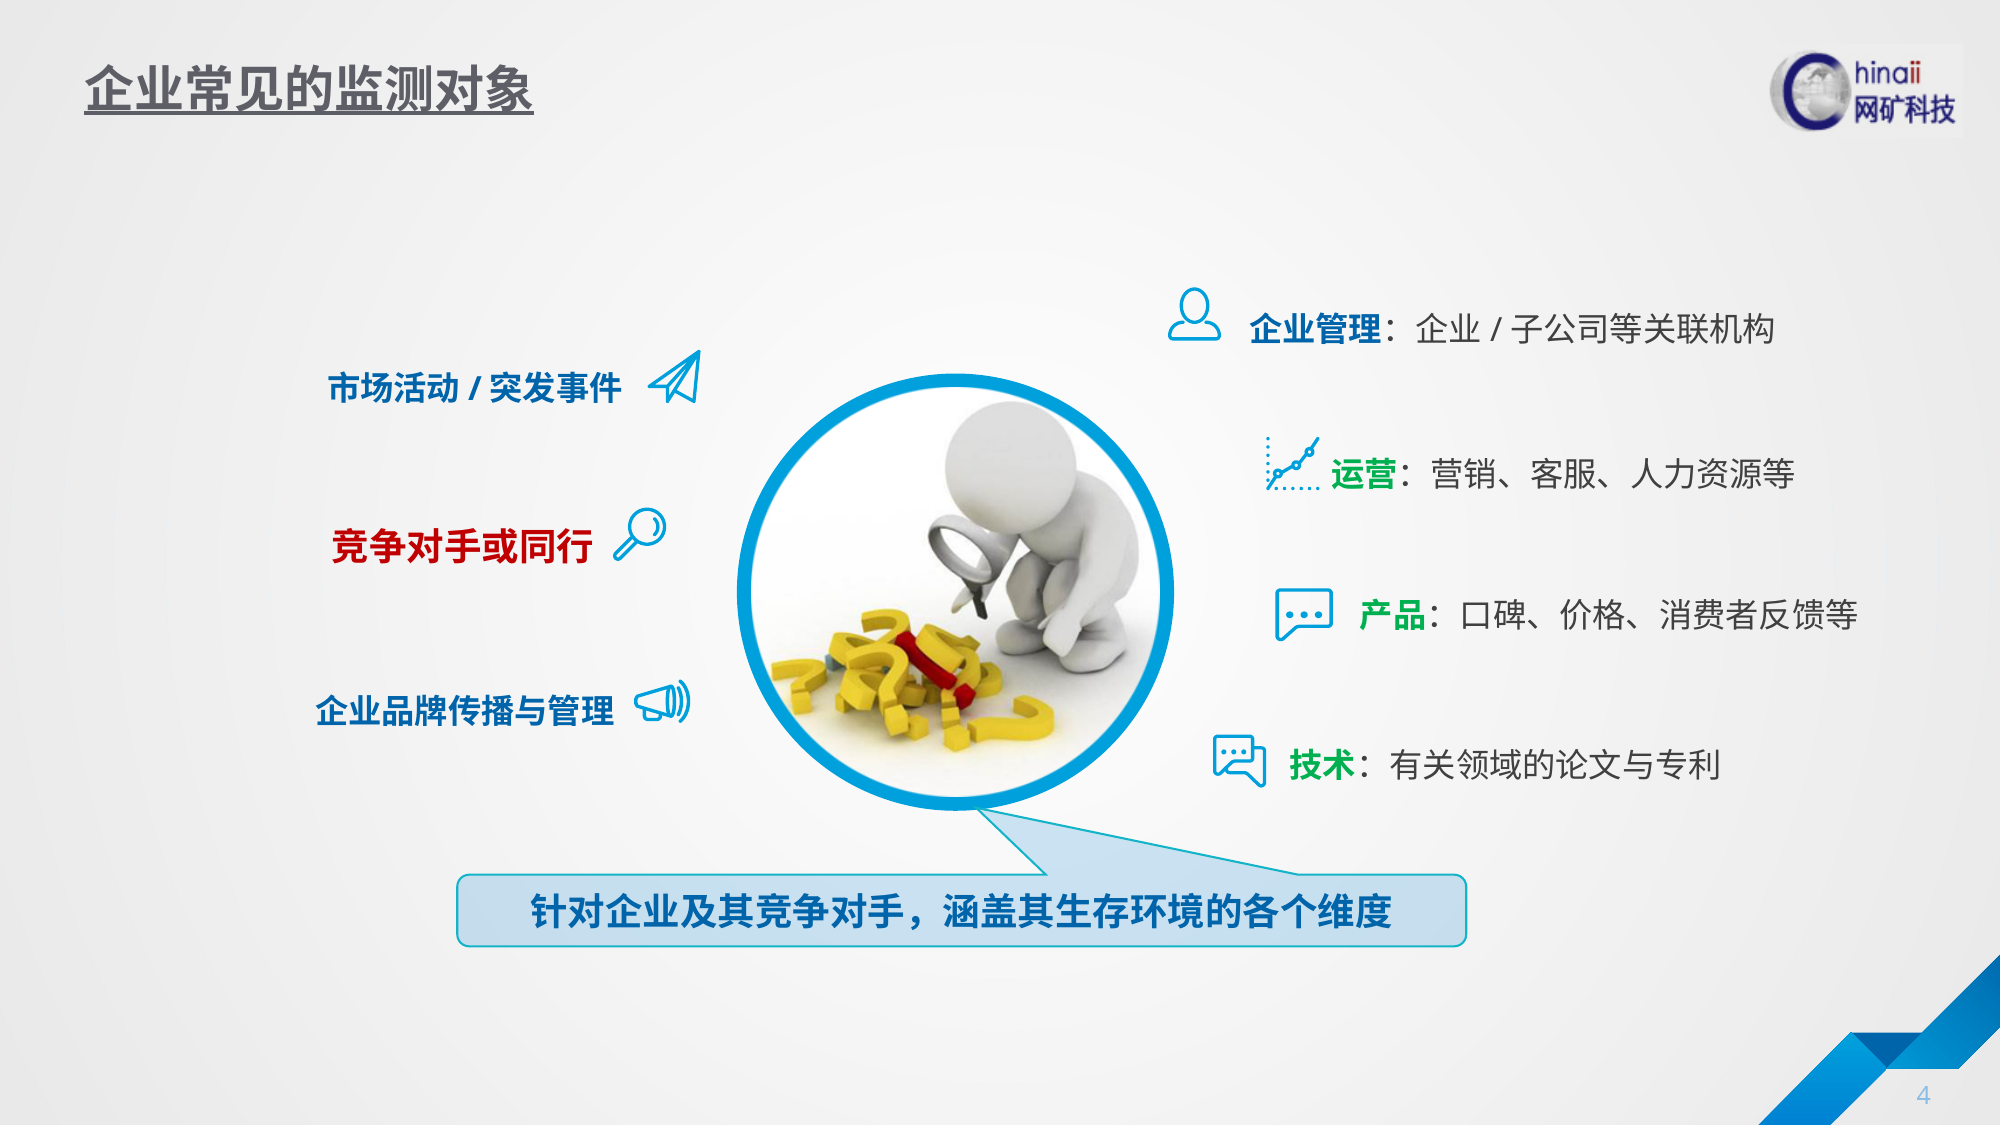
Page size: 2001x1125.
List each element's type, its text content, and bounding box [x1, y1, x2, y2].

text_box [1213, 716, 1808, 793]
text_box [1266, 425, 1880, 502]
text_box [300, 663, 691, 739]
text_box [127, 339, 701, 416]
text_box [736, 373, 1175, 811]
title 企业常见的监测对象 [69, 40, 1712, 142]
slide_number 4 [1869, 1068, 1979, 1125]
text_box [1275, 566, 1874, 643]
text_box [197, 493, 667, 577]
text_box 针对企业及其竞争对手，涵盖其生存环境的各个维度 [456, 811, 1468, 948]
picture [1767, 44, 1963, 138]
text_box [1168, 280, 1806, 357]
